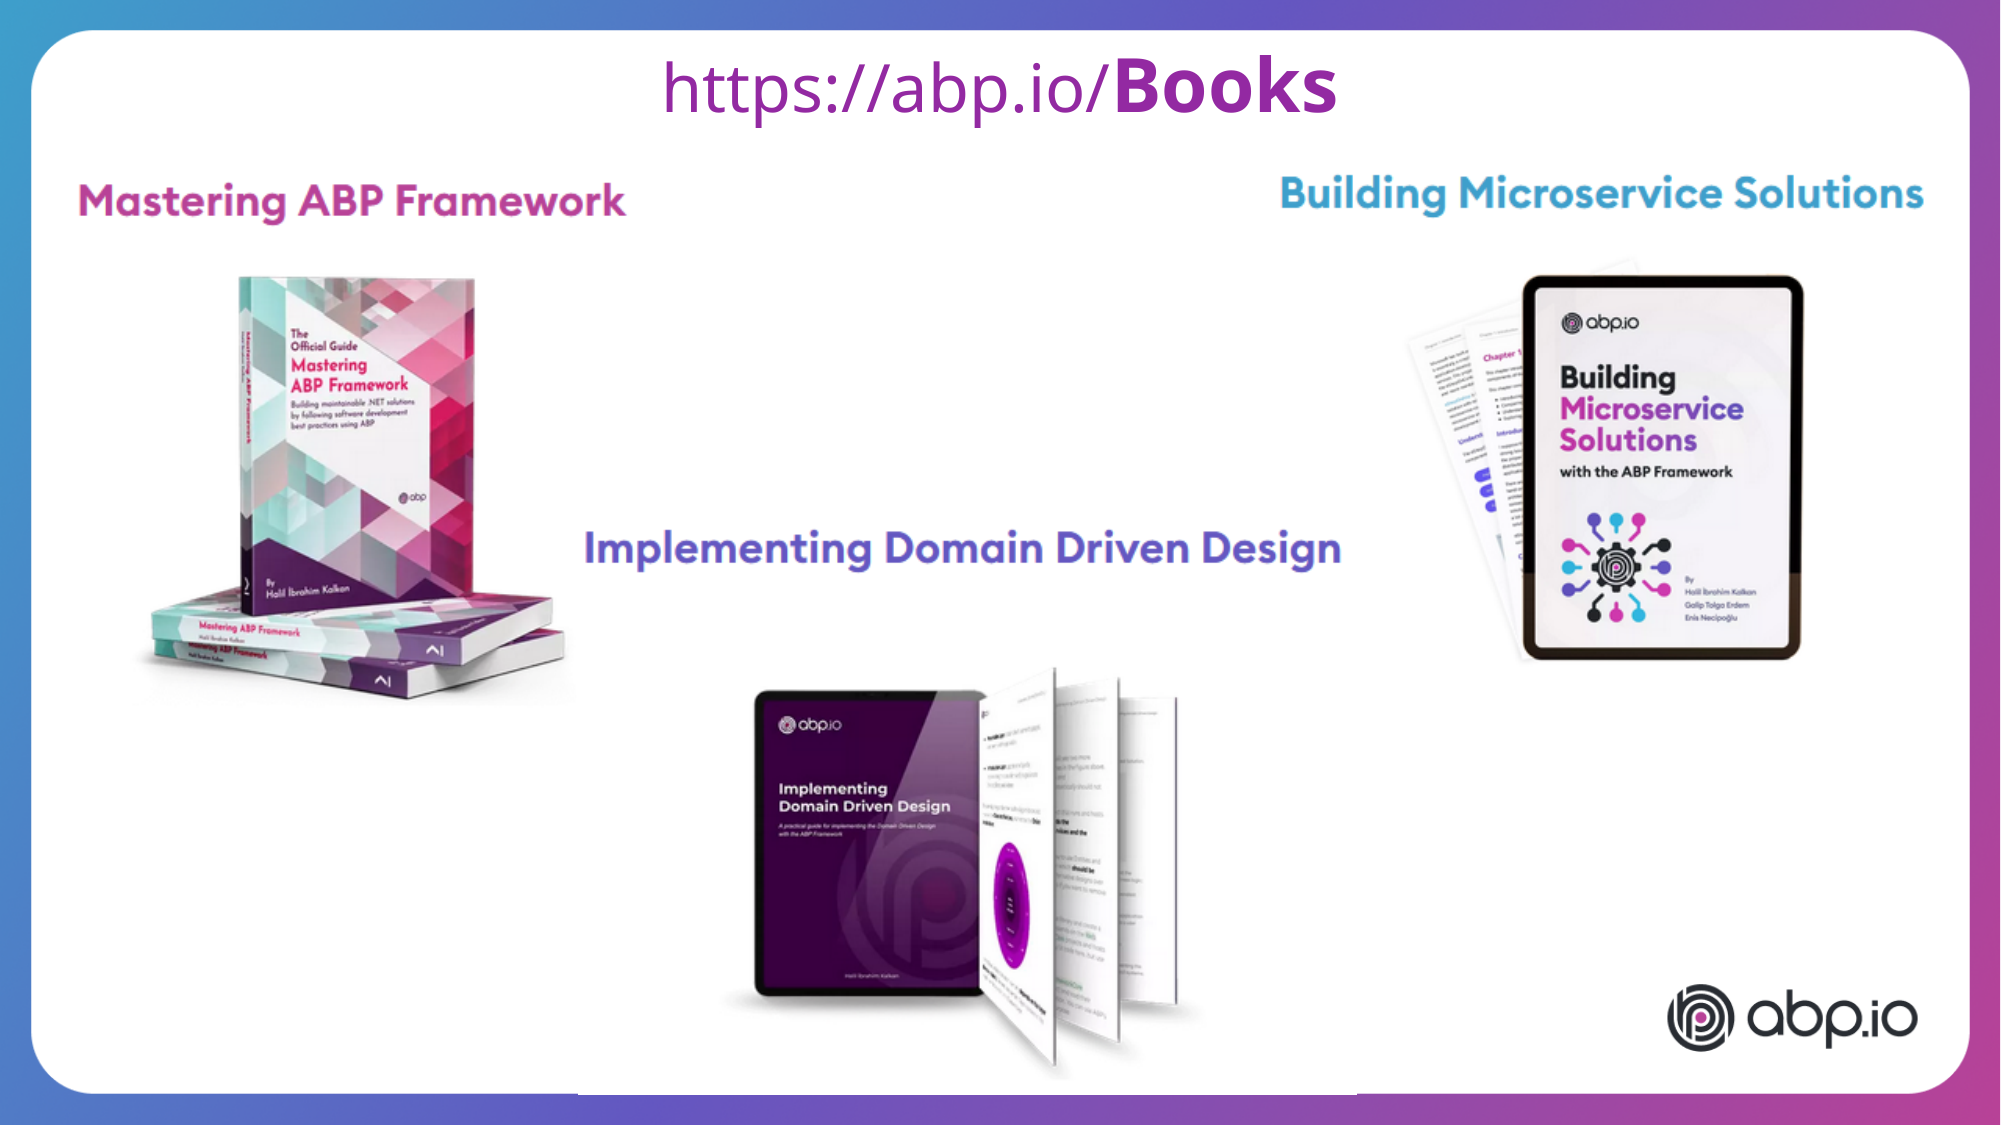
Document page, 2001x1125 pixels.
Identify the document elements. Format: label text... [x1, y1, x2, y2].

text_box https://abp.io/Books [0, 30, 2000, 136]
picture [0, 0, 2001, 1125]
